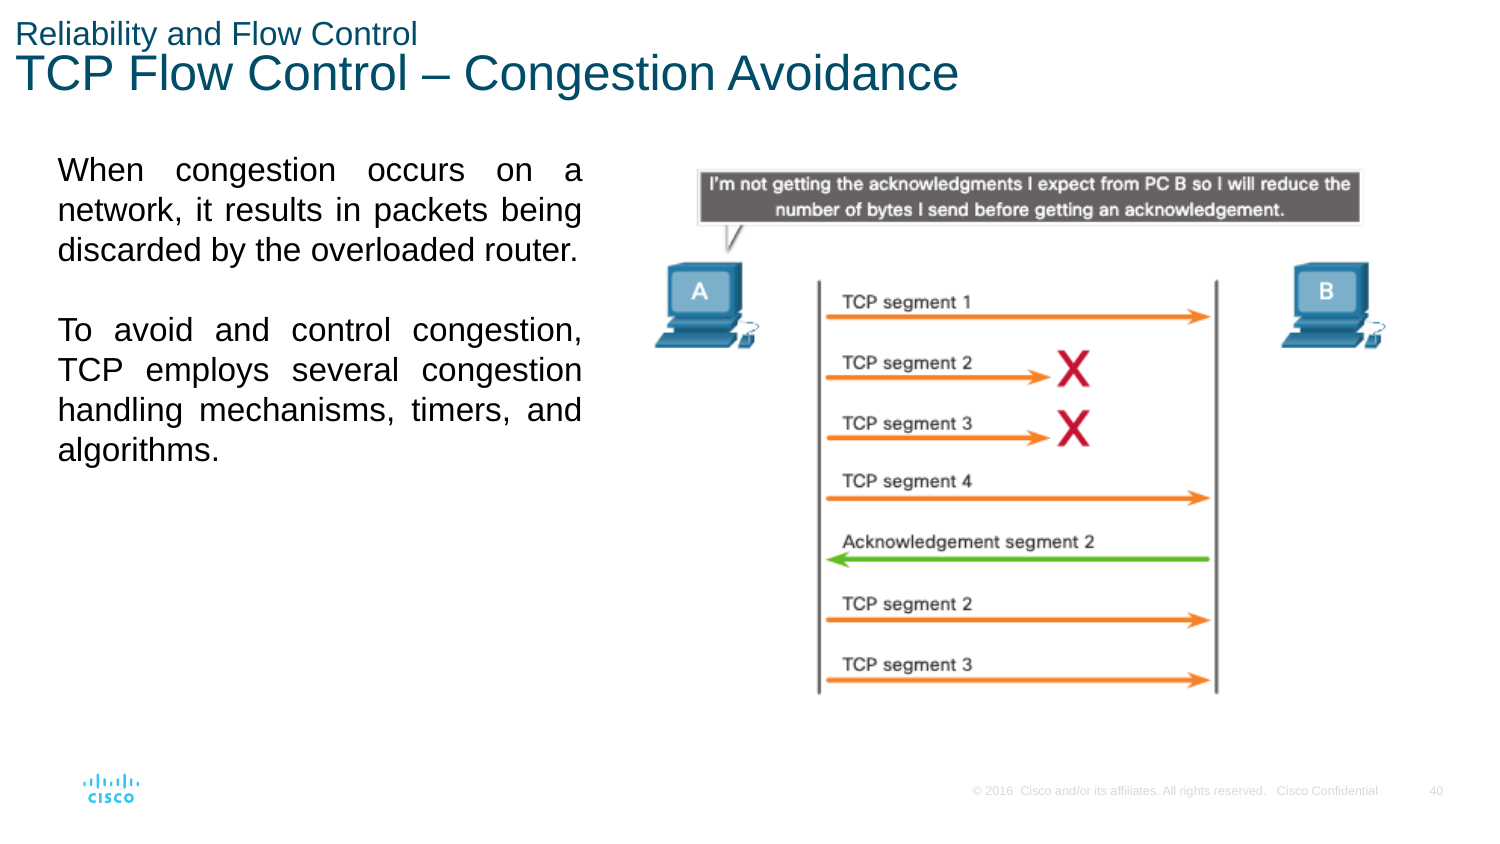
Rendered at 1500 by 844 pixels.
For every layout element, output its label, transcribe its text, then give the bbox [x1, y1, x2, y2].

title Reliability and Flow Control TCP Flow Control – Congestion Avoidance [0, 0, 1369, 121]
list When congestion occurs on a network, it results in packets being discarded by the overloaded router. To avoid and control congestion, TCP employs several congestion handling mechanisms, timers, and algorithms. [42, 140, 599, 726]
picture [622, 160, 1419, 706]
